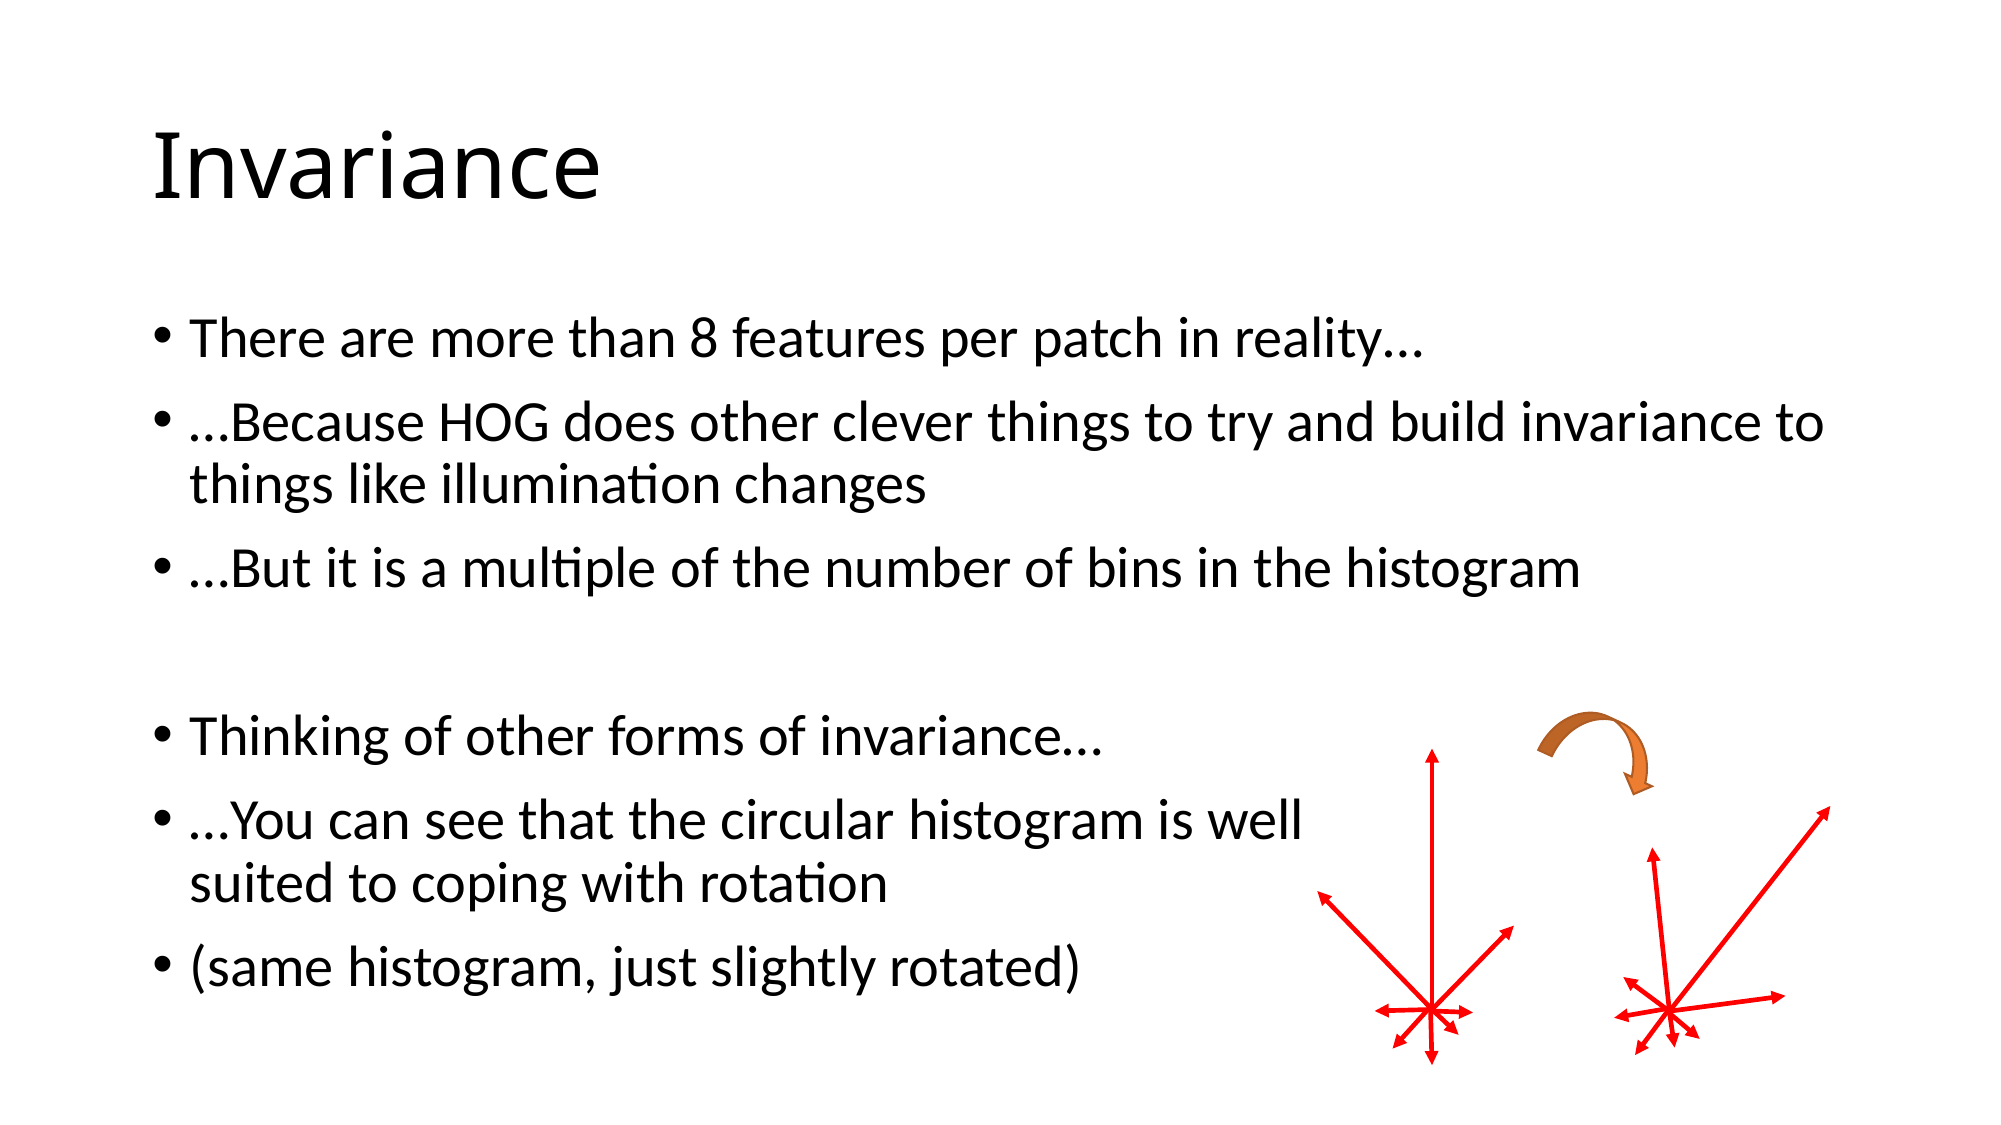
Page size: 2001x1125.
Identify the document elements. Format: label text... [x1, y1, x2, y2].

text_box [1536, 711, 1648, 762]
title Invariance [137, 59, 1863, 278]
list There are more than 8 features per patch in reality… …Because HOG does other clever things to try and build invariance to things like illumination changes …But it is a multiple of the number of bins in the histogram Thinking of other forms of invariance… …You can see that the circular histogram is well suited to coping with rotation (same histogram, just slightly rotated) [137, 299, 1863, 1014]
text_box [1317, 748, 1514, 1066]
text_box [1621, 762, 1818, 1079]
